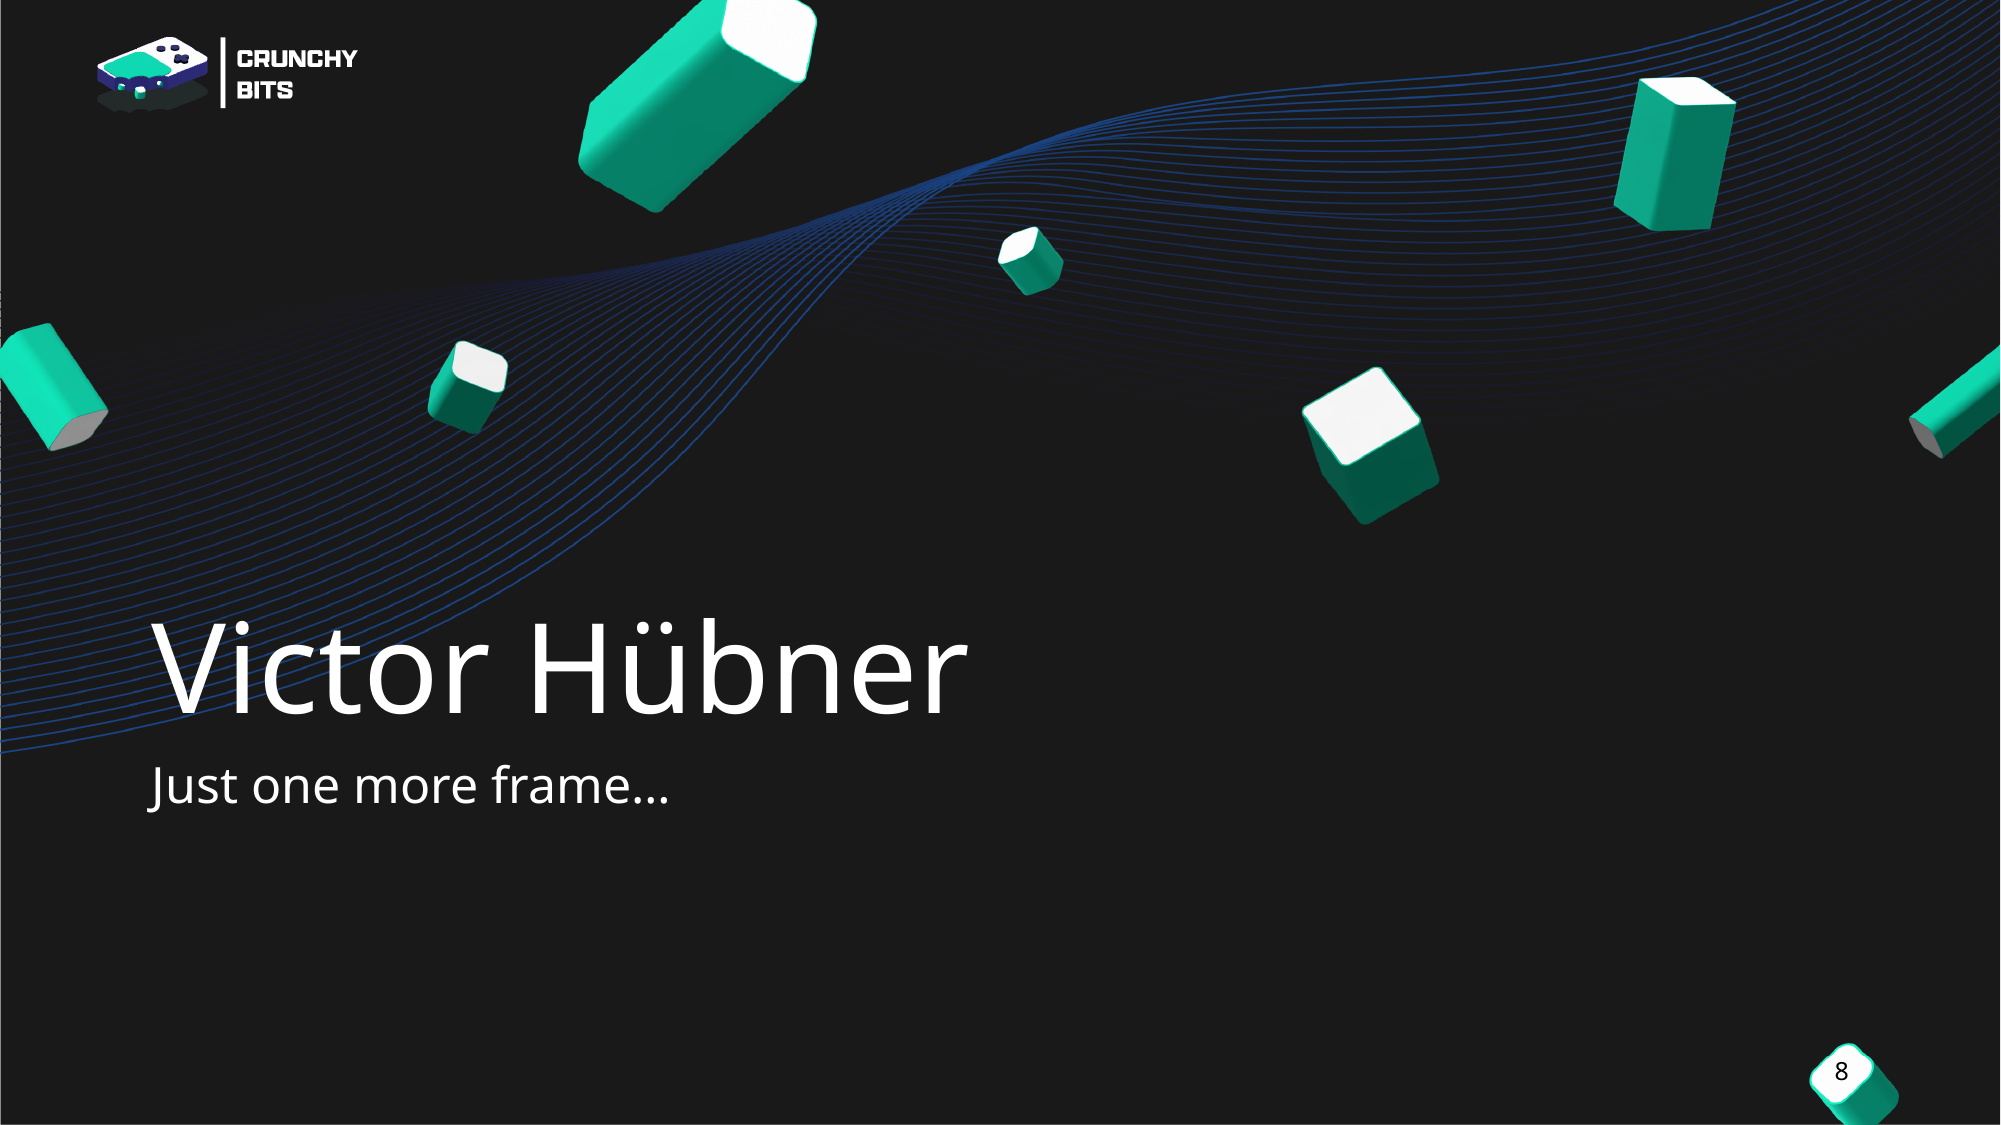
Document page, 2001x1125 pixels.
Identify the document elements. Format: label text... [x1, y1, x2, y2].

picture [0, 0, 2001, 1125]
title Victor Hübner [136, 280, 1862, 749]
list Just one more frame… [136, 752, 1862, 999]
slide_number 8 [1789, 1042, 1894, 1103]
